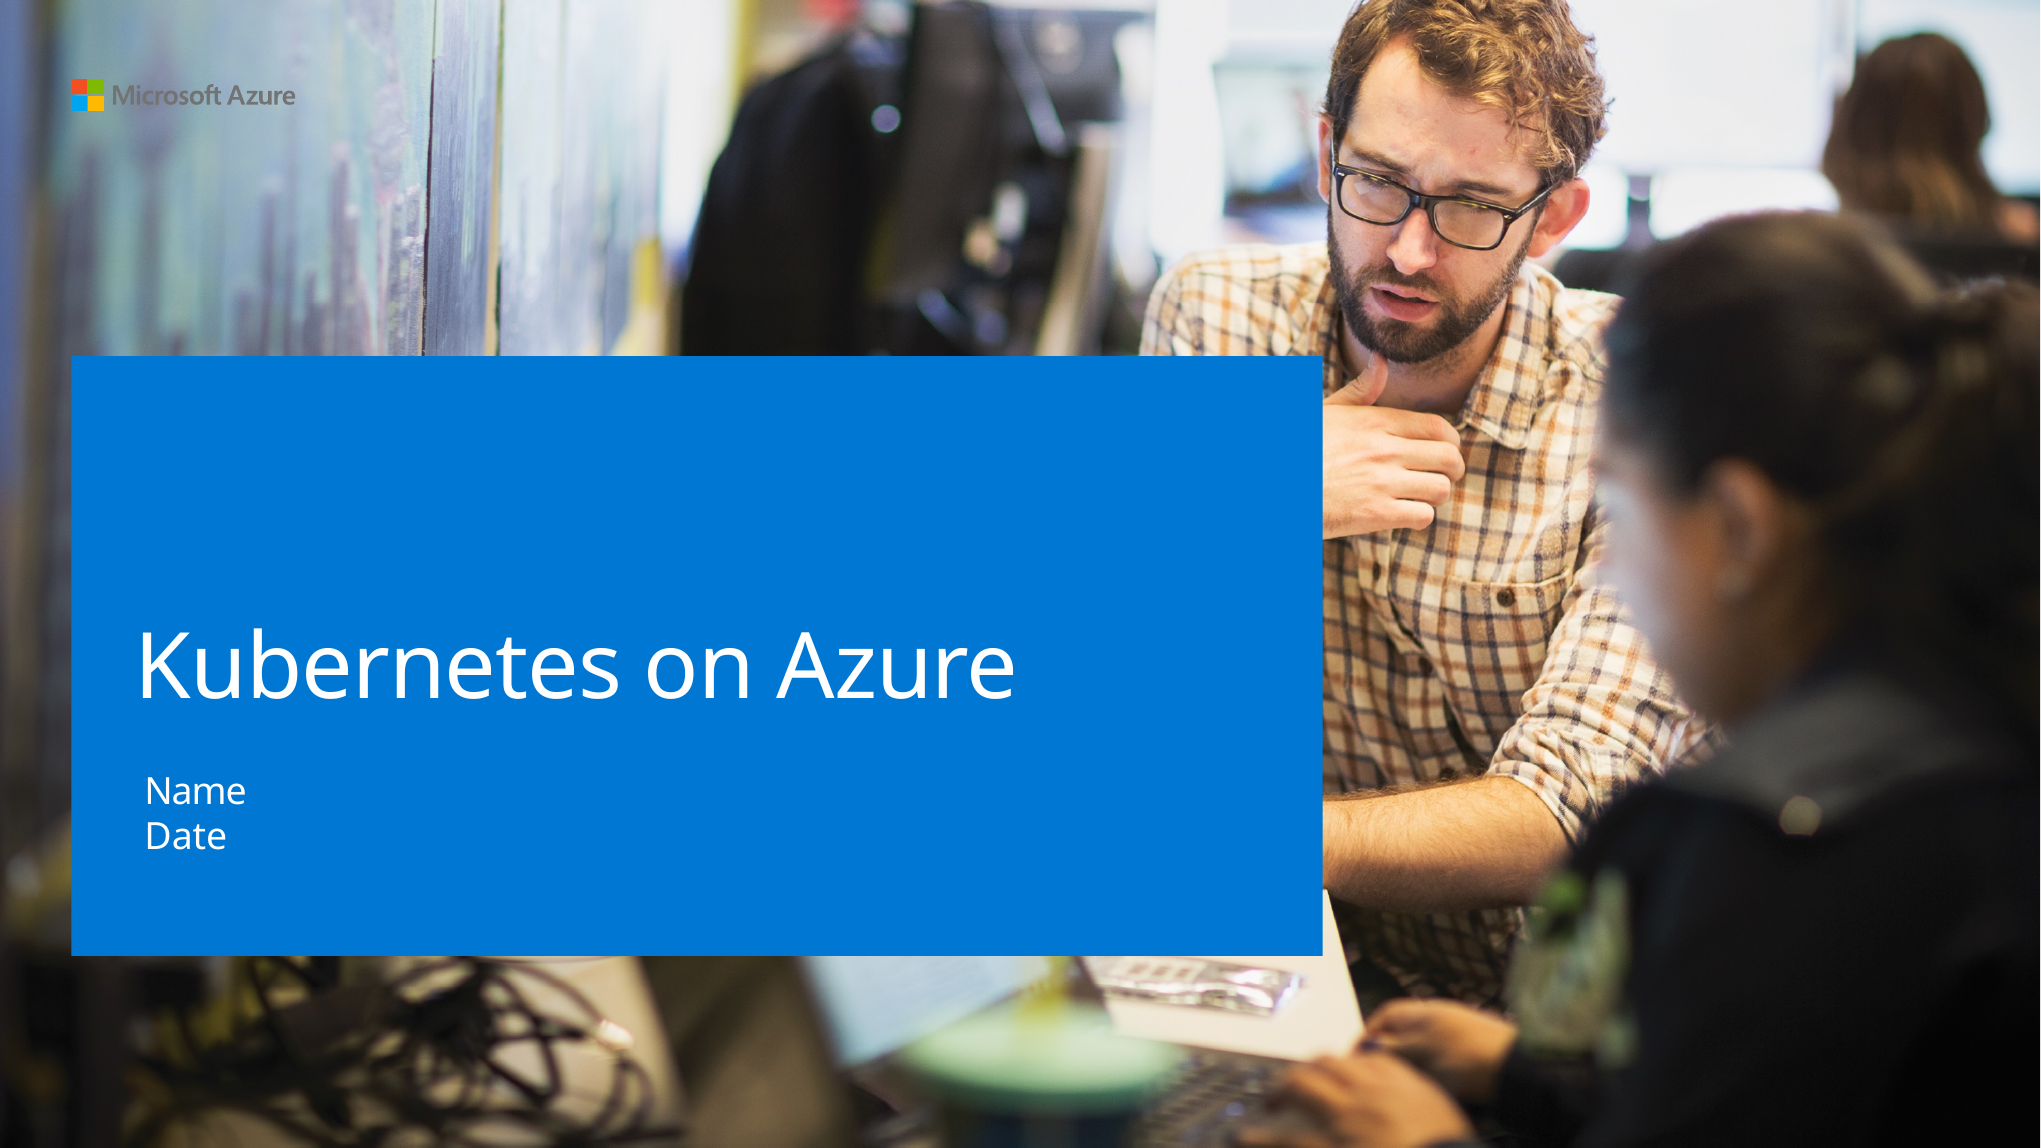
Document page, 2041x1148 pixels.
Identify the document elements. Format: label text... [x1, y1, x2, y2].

list Name Date [144, 752, 1234, 874]
picture [0, 0, 2041, 1148]
title Kubernetes on Azure [134, 447, 1281, 748]
